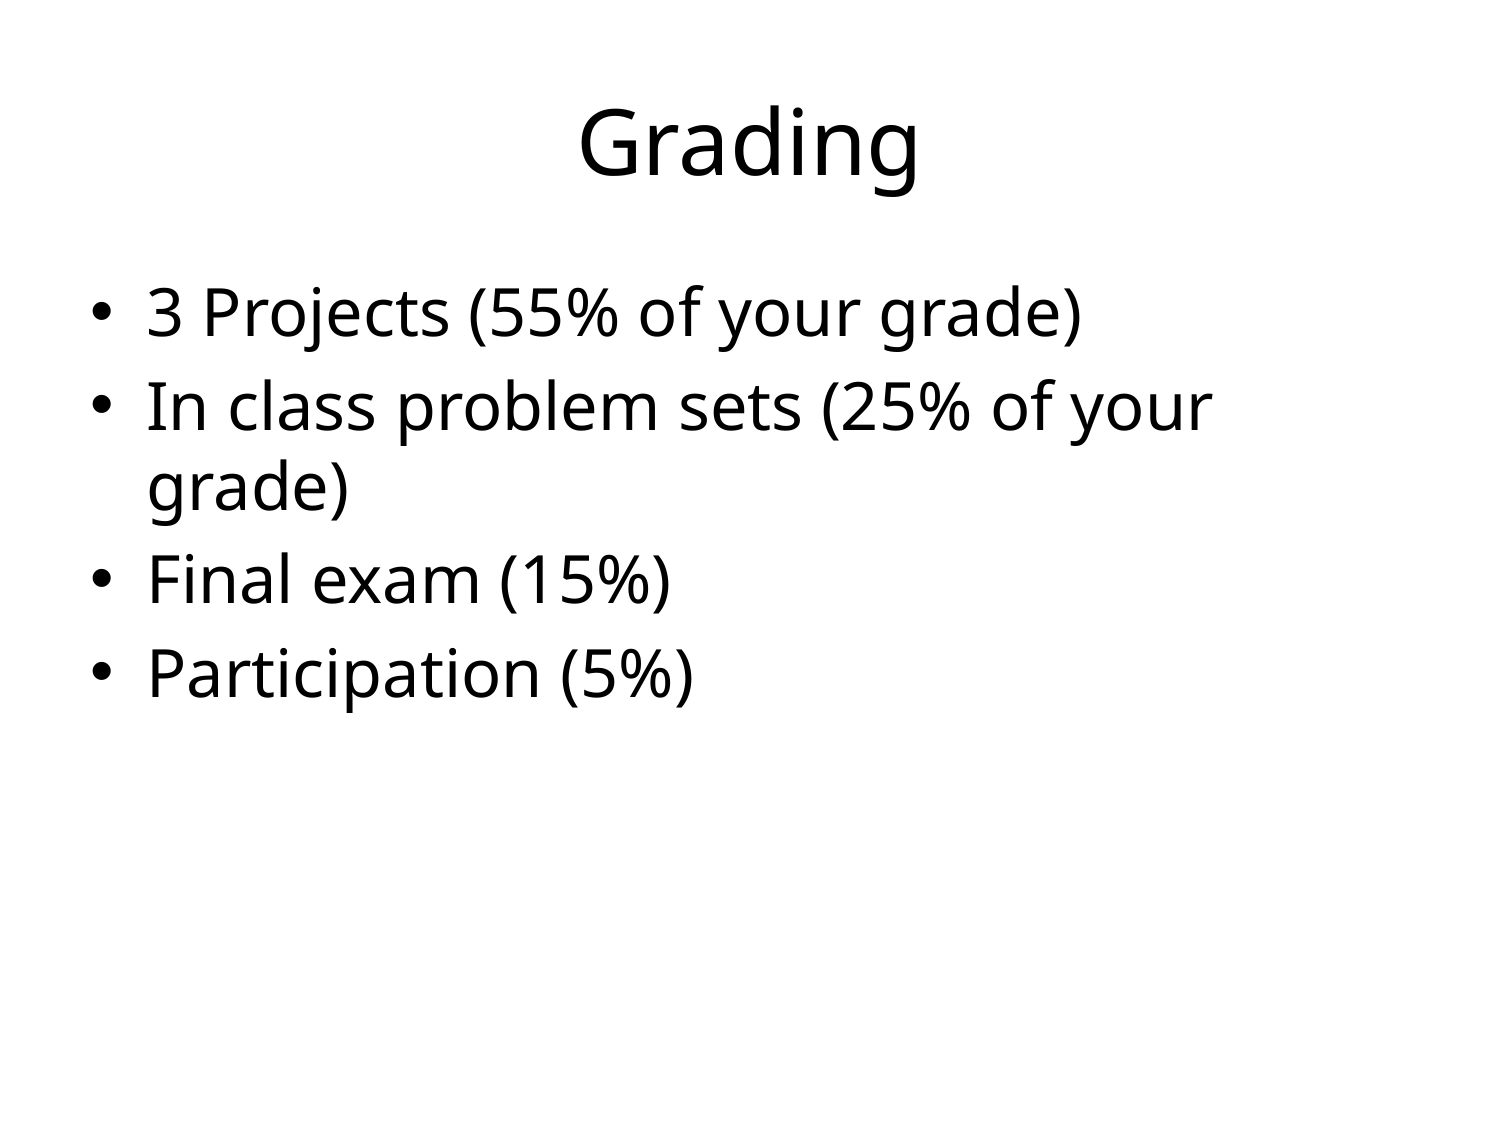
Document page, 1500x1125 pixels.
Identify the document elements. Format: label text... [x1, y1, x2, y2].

list 3 Projects (55% of your grade) In class problem sets (25% of your grade) Final exam (15%) Participation (5%) [75, 262, 1425, 1005]
title Grading [75, 45, 1425, 233]
